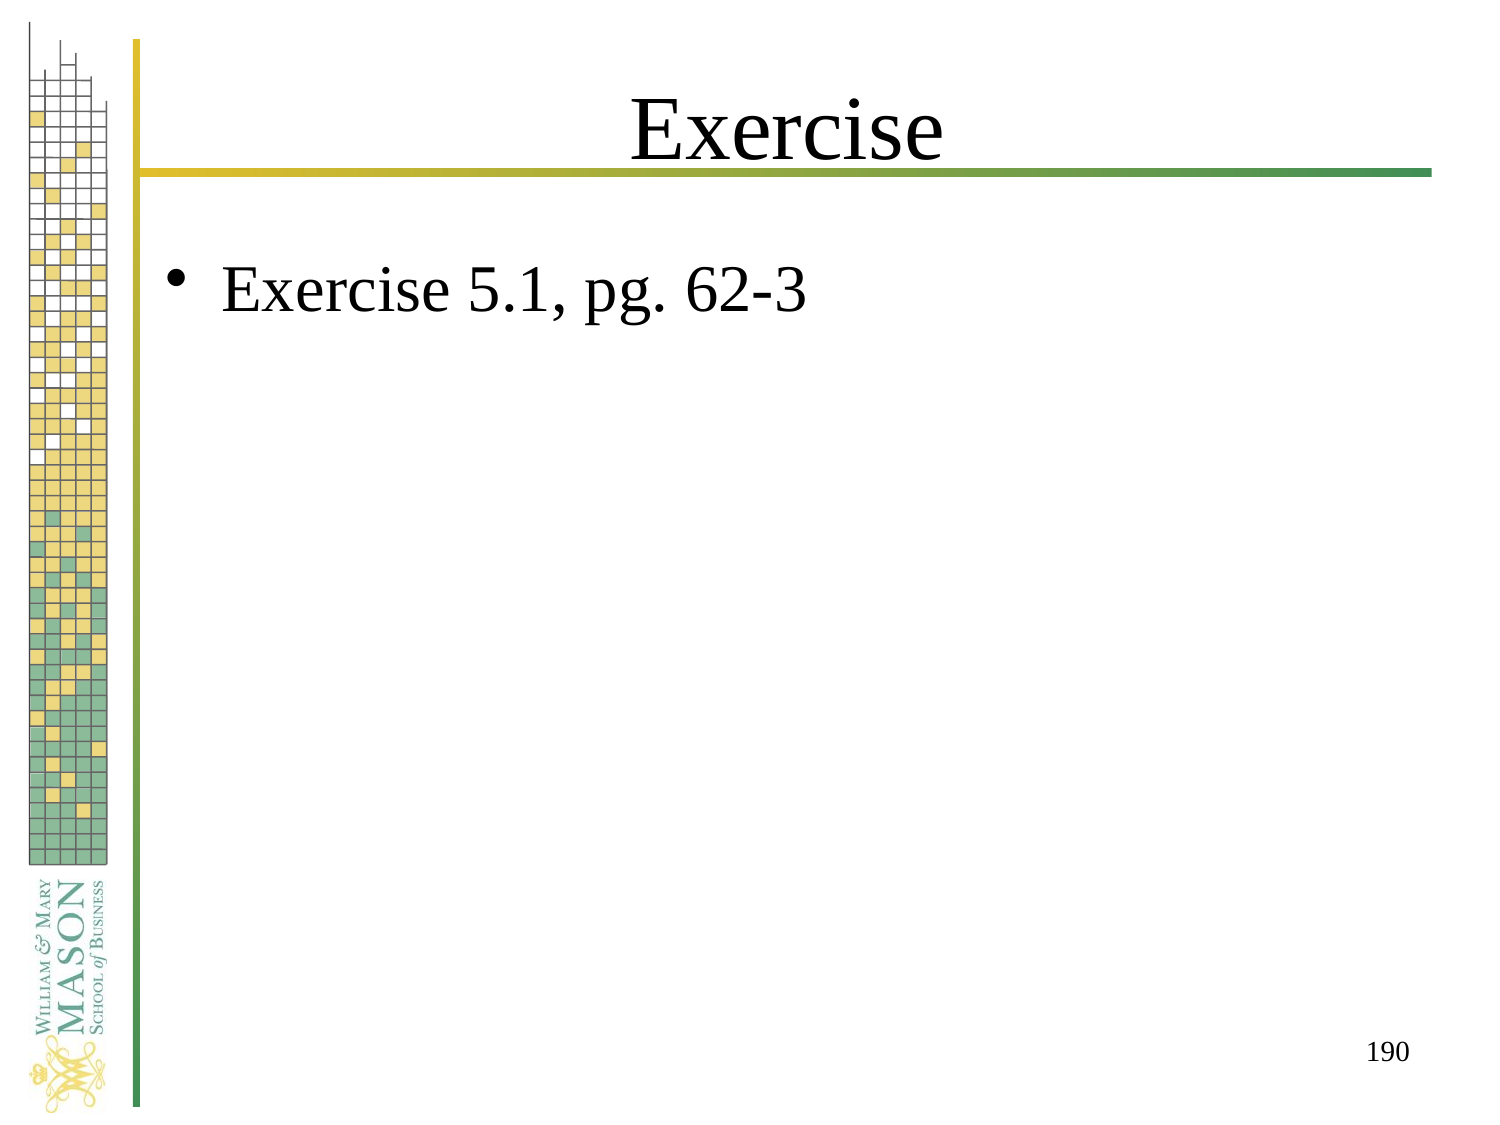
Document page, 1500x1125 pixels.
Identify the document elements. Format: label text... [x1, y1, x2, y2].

title Exercise [150, 45, 1425, 200]
list Exercise 5.1, pg. 62-3 [150, 237, 1425, 1005]
slide_number 69 [29, 879, 107, 1113]
slide_number 190 [1048, 1024, 1426, 1103]
